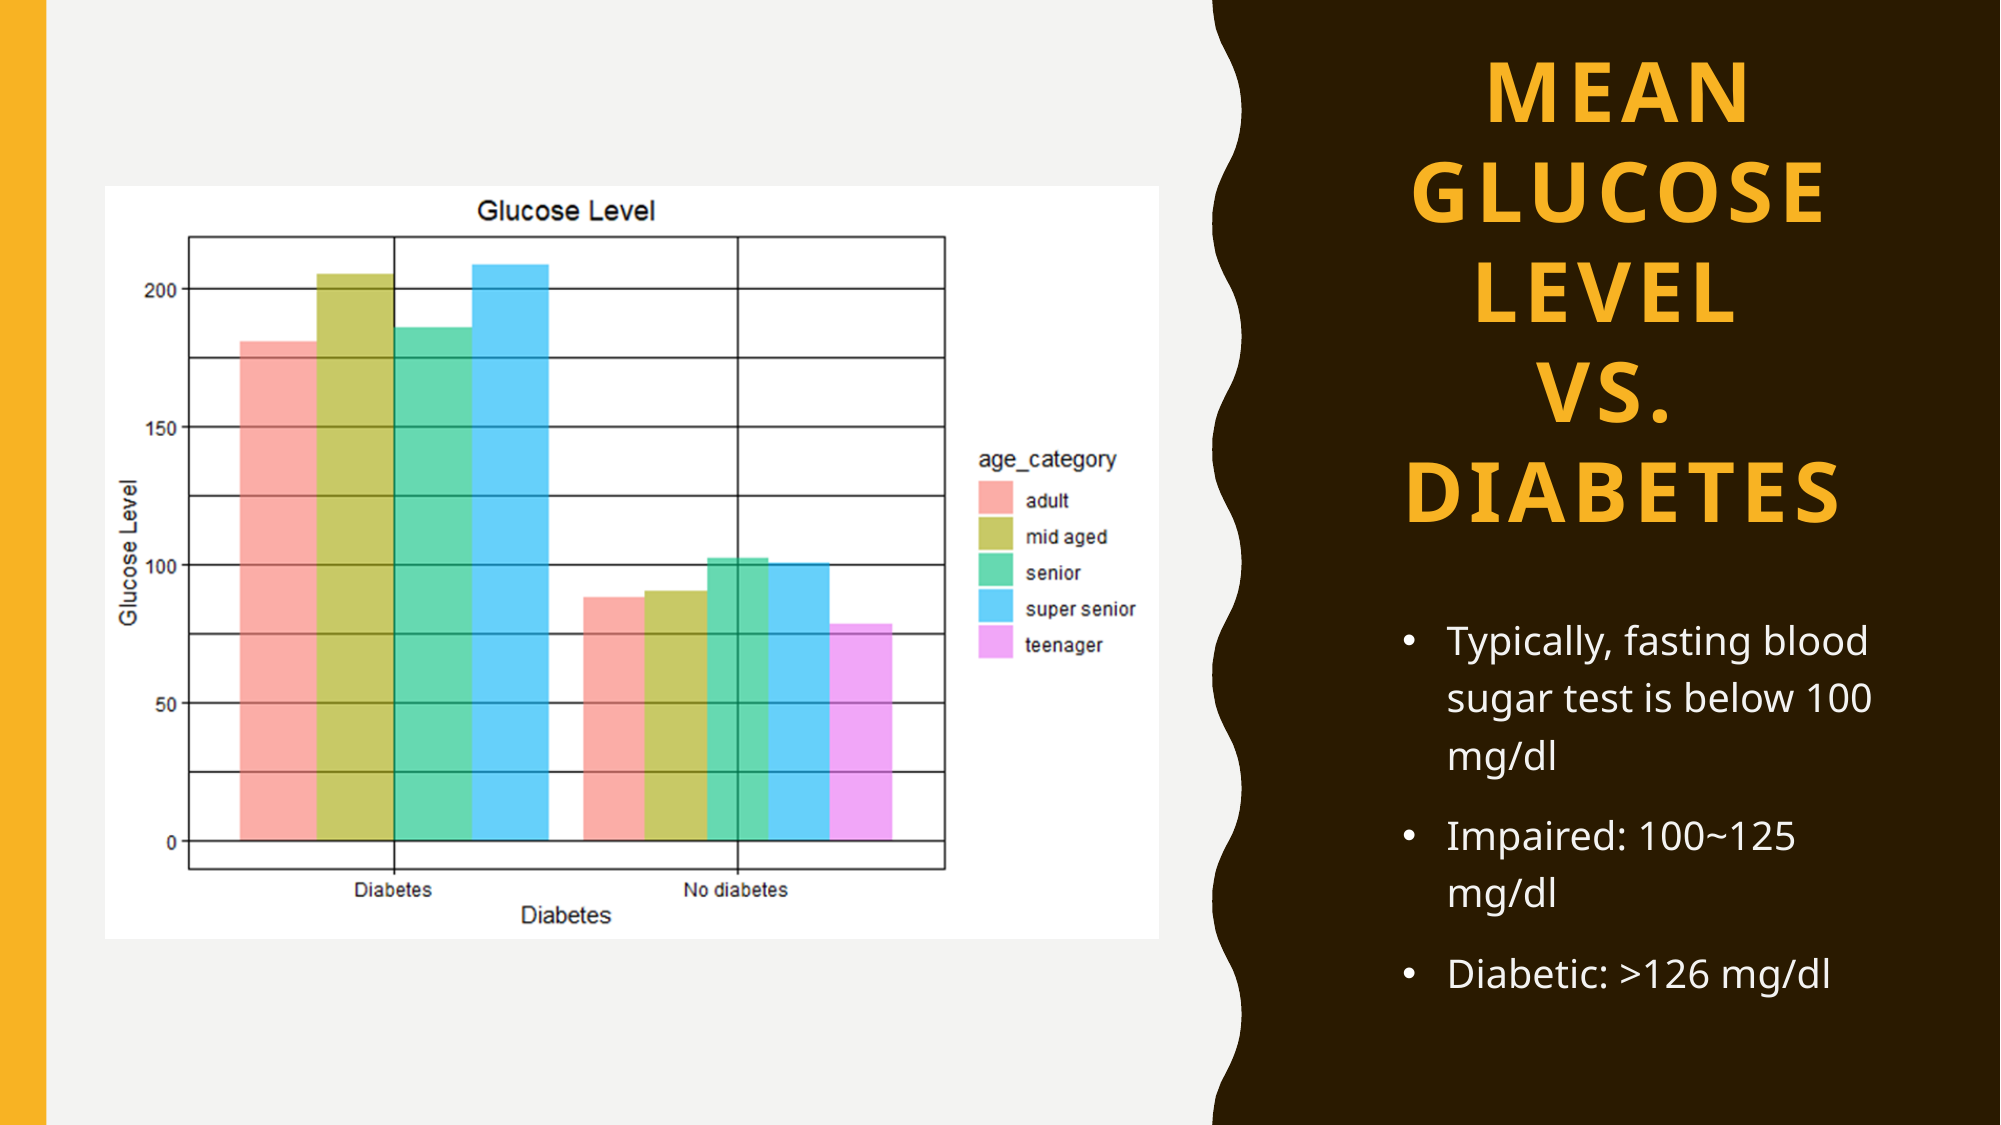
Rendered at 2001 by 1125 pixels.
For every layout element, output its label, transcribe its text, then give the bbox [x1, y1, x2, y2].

title Mean Glucose Level vs. Diabetes [1269, 25, 1974, 548]
picture [105, 186, 1159, 939]
list Typically, fasting blood sugar test is below 100 mg/dl Impaired: 100~125 mg/dl Diabetic: >126 mg/dl [1387, 599, 1895, 1008]
